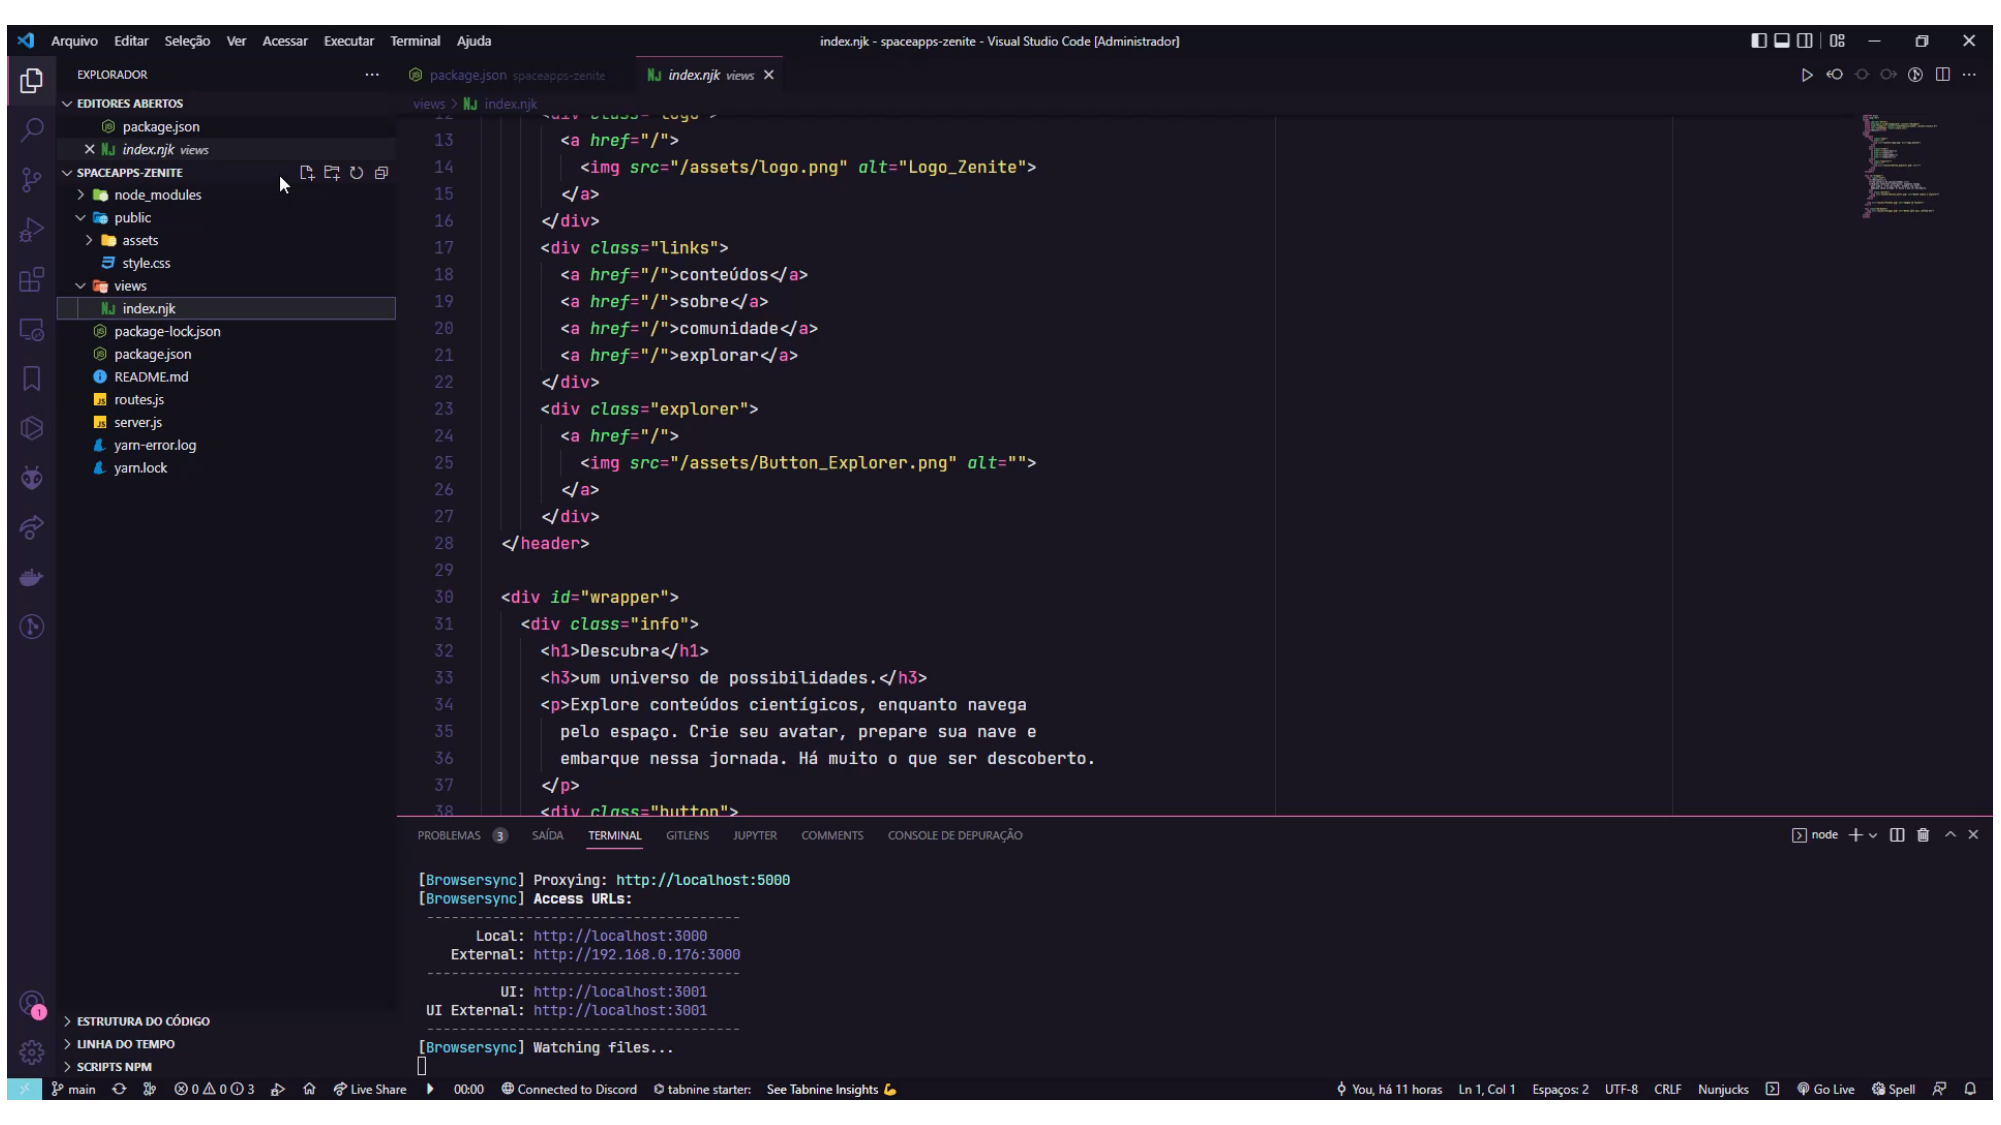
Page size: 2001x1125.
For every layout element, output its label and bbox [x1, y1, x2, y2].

text_box [6, 24, 1994, 1101]
